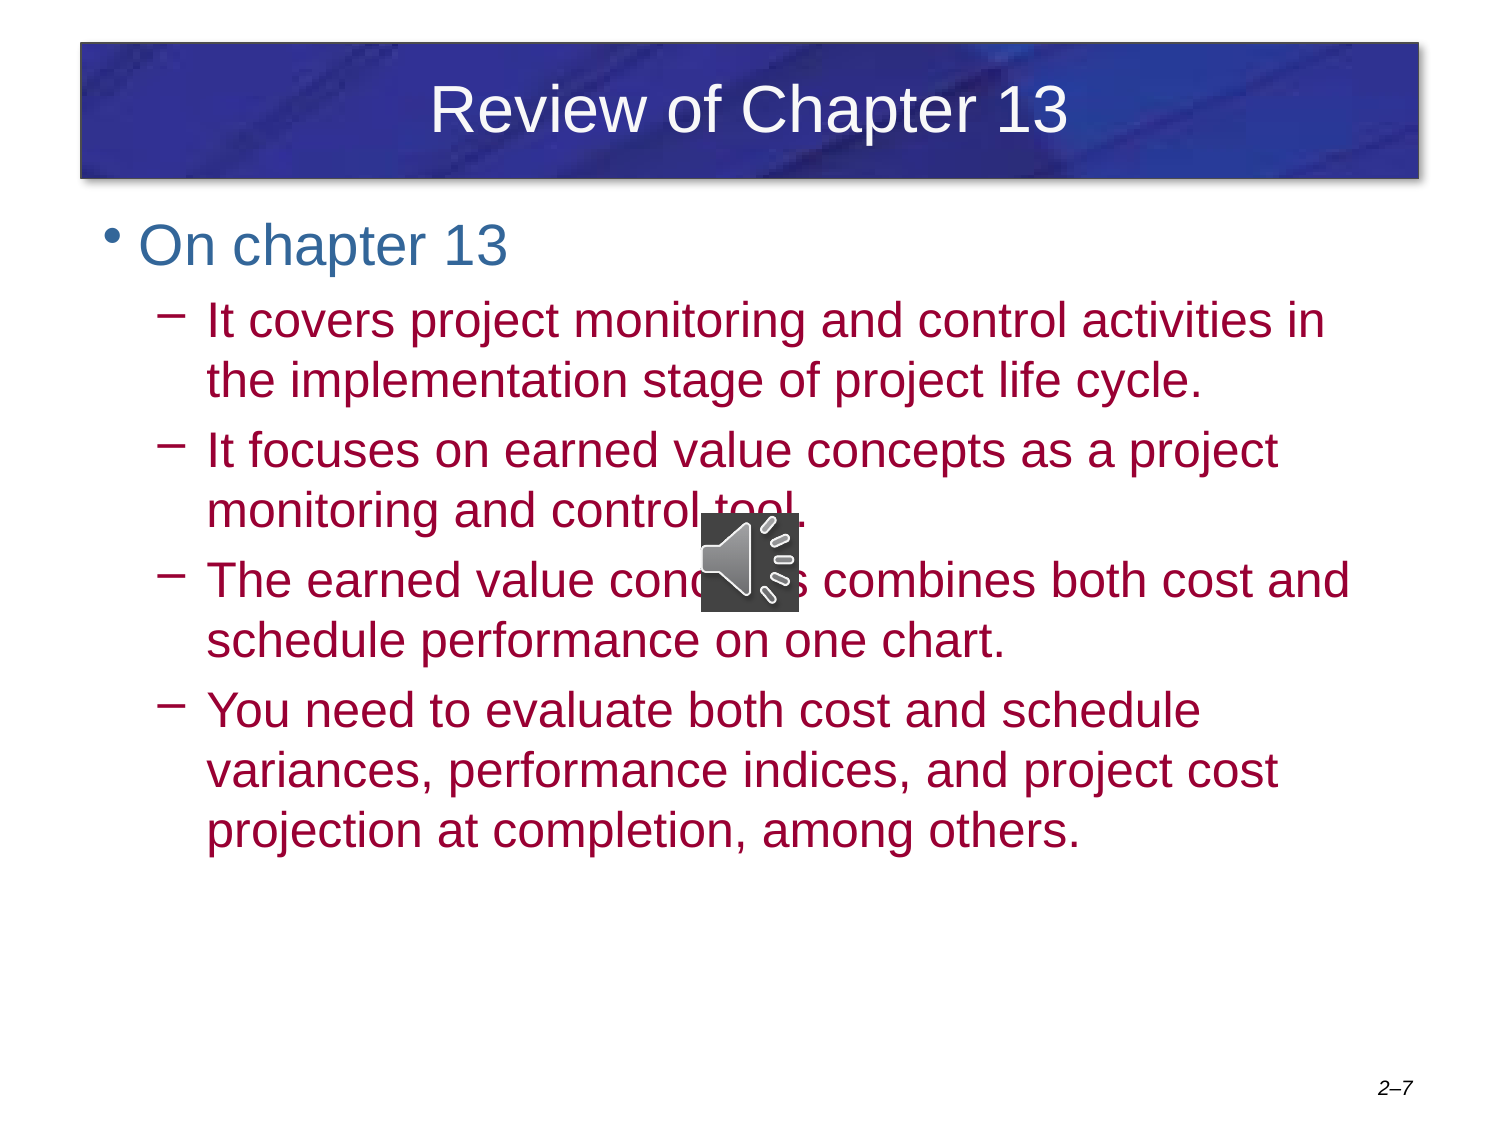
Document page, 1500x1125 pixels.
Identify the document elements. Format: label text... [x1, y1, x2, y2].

title Review of Chapter 13 [80, 42, 1419, 179]
picture [699, 512, 800, 613]
slide_number 2–7 [1065, 1074, 1413, 1100]
list On chapter 13 It covers project monitoring and control activities in the implementation stage of project life cycle. It focuses on earned value concepts as a project monitoring and control tool. The earned value concepts combines both cost and schedule performance on one chart. You need to evaluate both cost and schedule variances, performance indices, and project cost projection at completion, among others. [87, 200, 1413, 1100]
